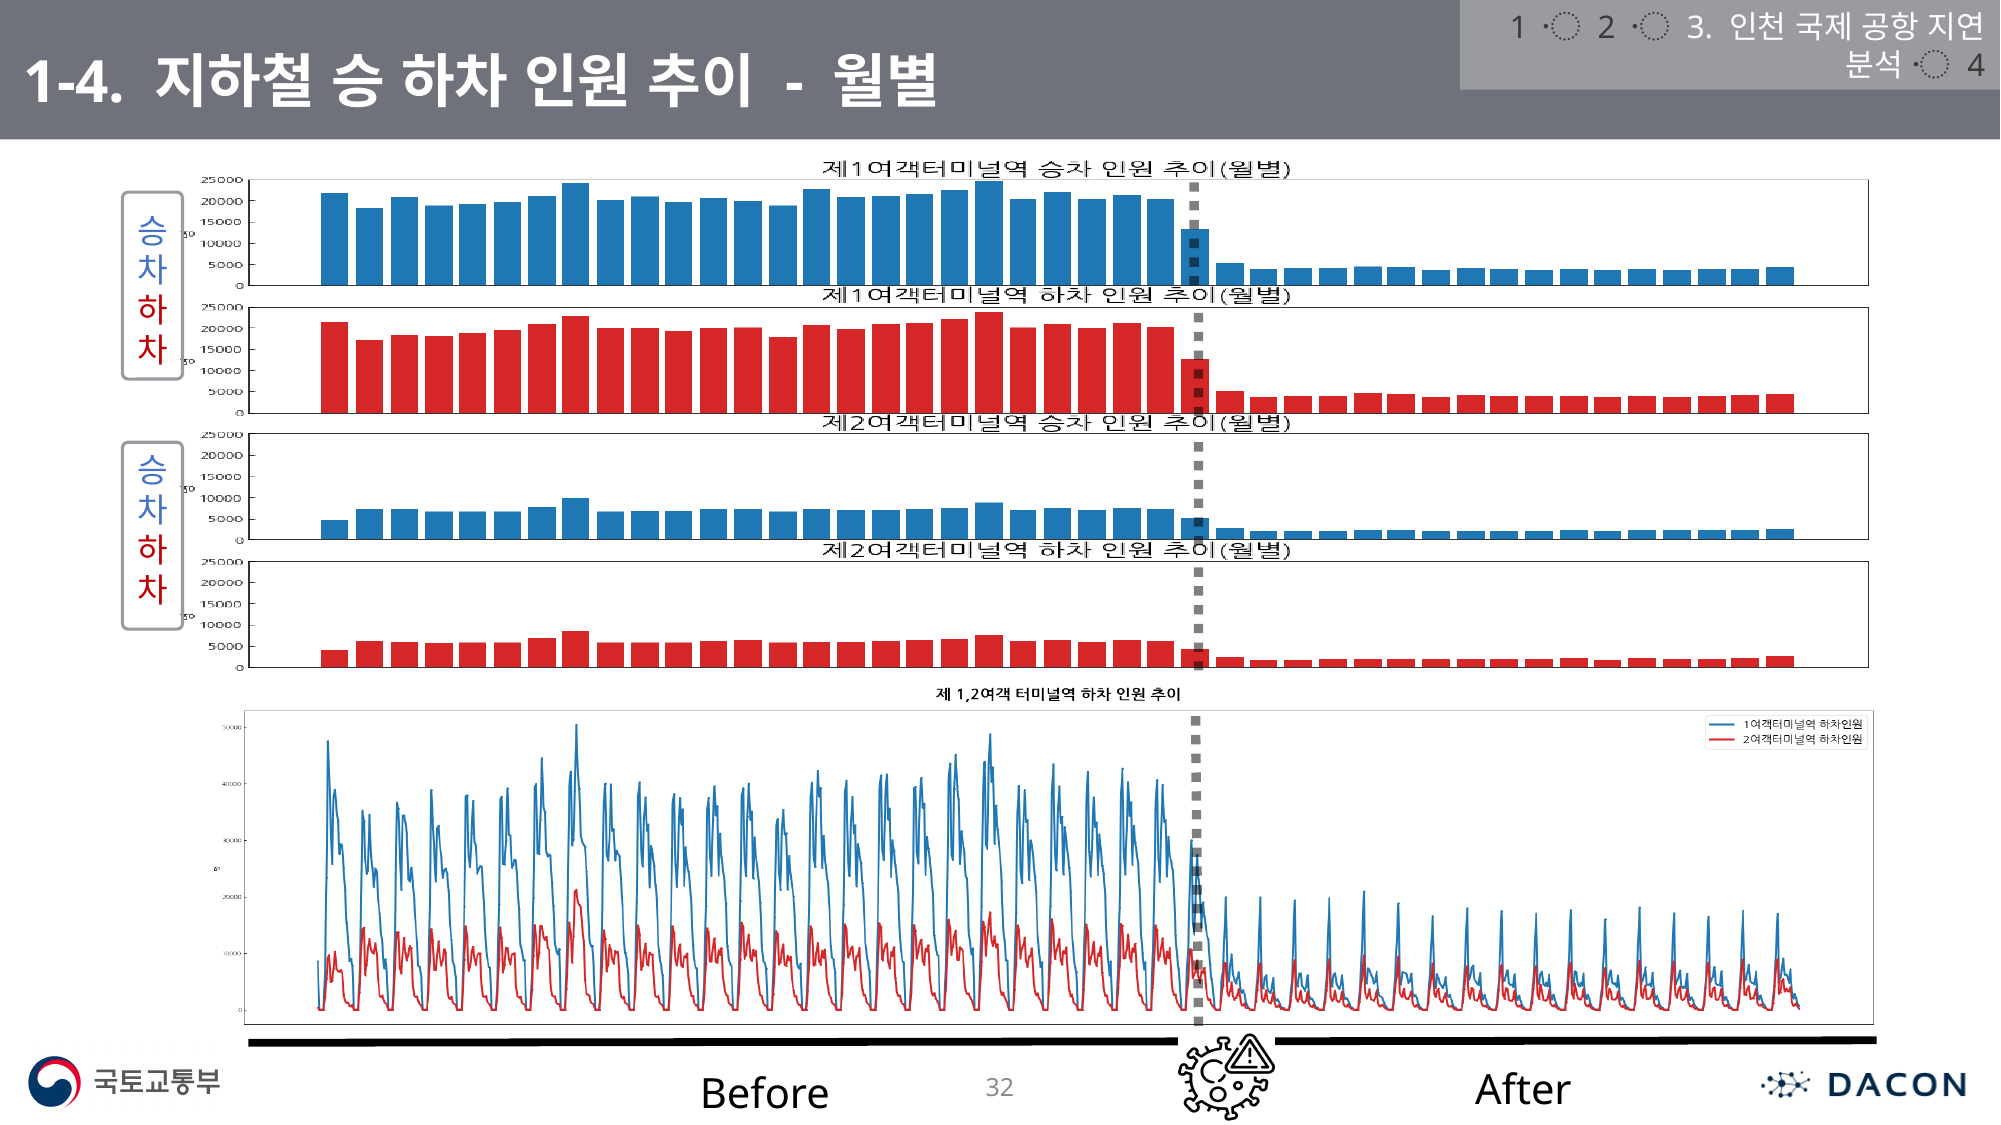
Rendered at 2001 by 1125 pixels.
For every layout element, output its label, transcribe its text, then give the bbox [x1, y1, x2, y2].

text_box After [1459, 1055, 1587, 1121]
picture [1751, 1052, 1977, 1115]
text_box [121, 441, 169, 631]
text_box 1 〮 2 〮 3. 인천 국제 공항 지연 분석 〮 4 [1459, 0, 2000, 90]
slide_number 32 [774, 1058, 1178, 1119]
picture [208, 683, 1877, 1028]
picture [1178, 1032, 1275, 1122]
text_box Before [679, 1059, 850, 1125]
text_box 1-4. 지하철 승 하차 인원 추이 - 월별 [8, 36, 955, 122]
picture [23, 1046, 226, 1121]
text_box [1195, 716, 1199, 1028]
text_box [121, 191, 169, 381]
picture [169, 153, 1877, 678]
